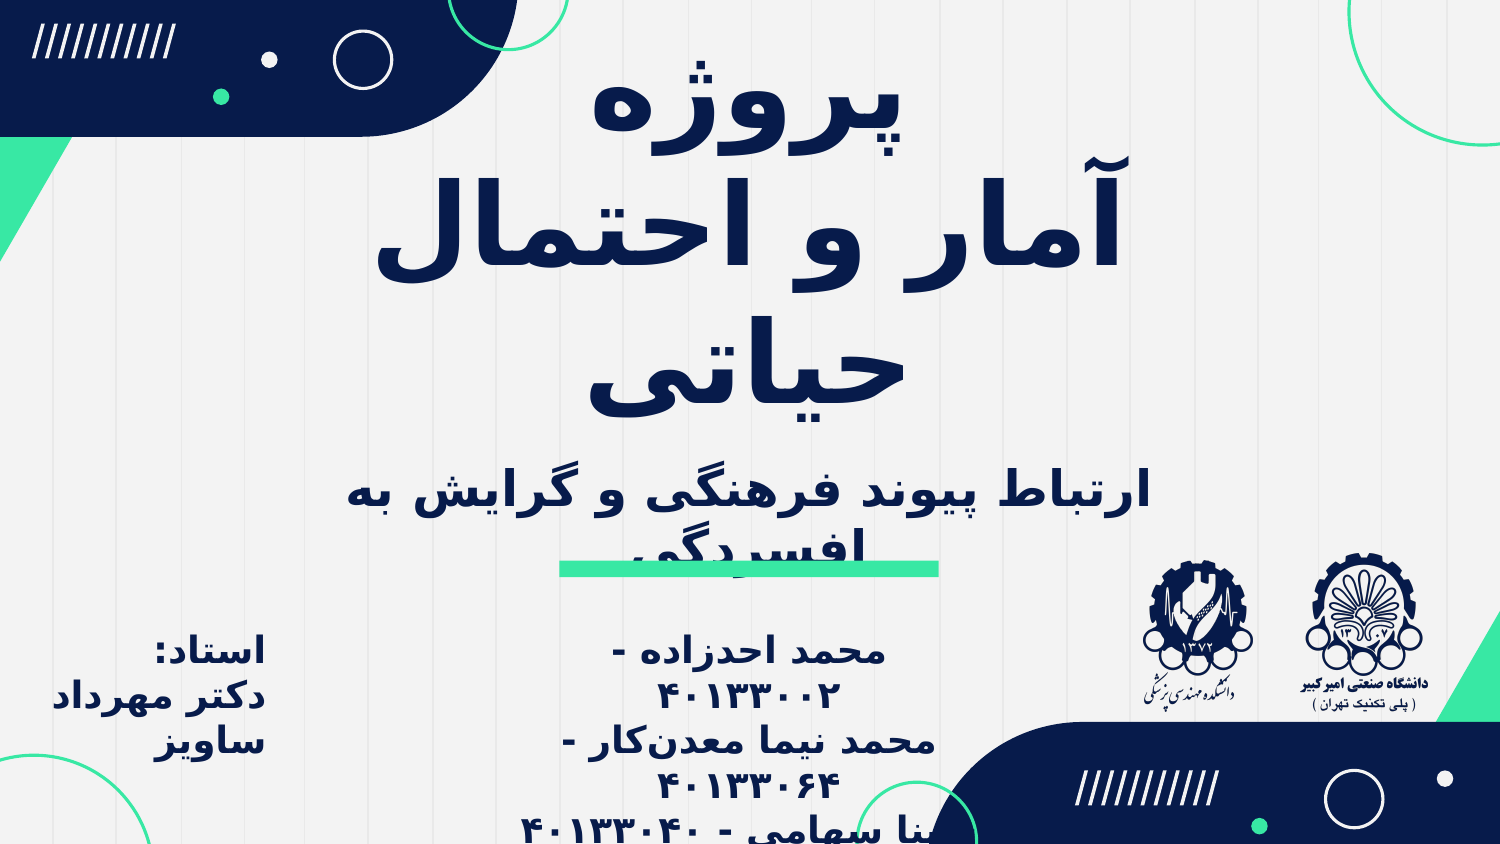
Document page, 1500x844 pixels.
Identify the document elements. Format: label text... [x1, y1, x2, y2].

picture [1300, 552, 1428, 713]
text_box استاد: دکتر مهرداد ساویز [0, 618, 282, 769]
text_box [559, 560, 939, 578]
title پروژه آمار و احتمال حیاتی [227, 126, 1271, 442]
text_box محمد احدزاده - ۴۰۱۳۳۰۰۲ محمد‌ نیما معدن‌کار - ۴۰۱۳۳۰۶۴ سینا سهامی - ۴۰۱۳۳۰۴۰ [502, 618, 996, 844]
subtitle ارتباط پیوند فرهنگی و گرایش به افسردگی [299, 441, 1199, 520]
picture [1143, 560, 1253, 713]
